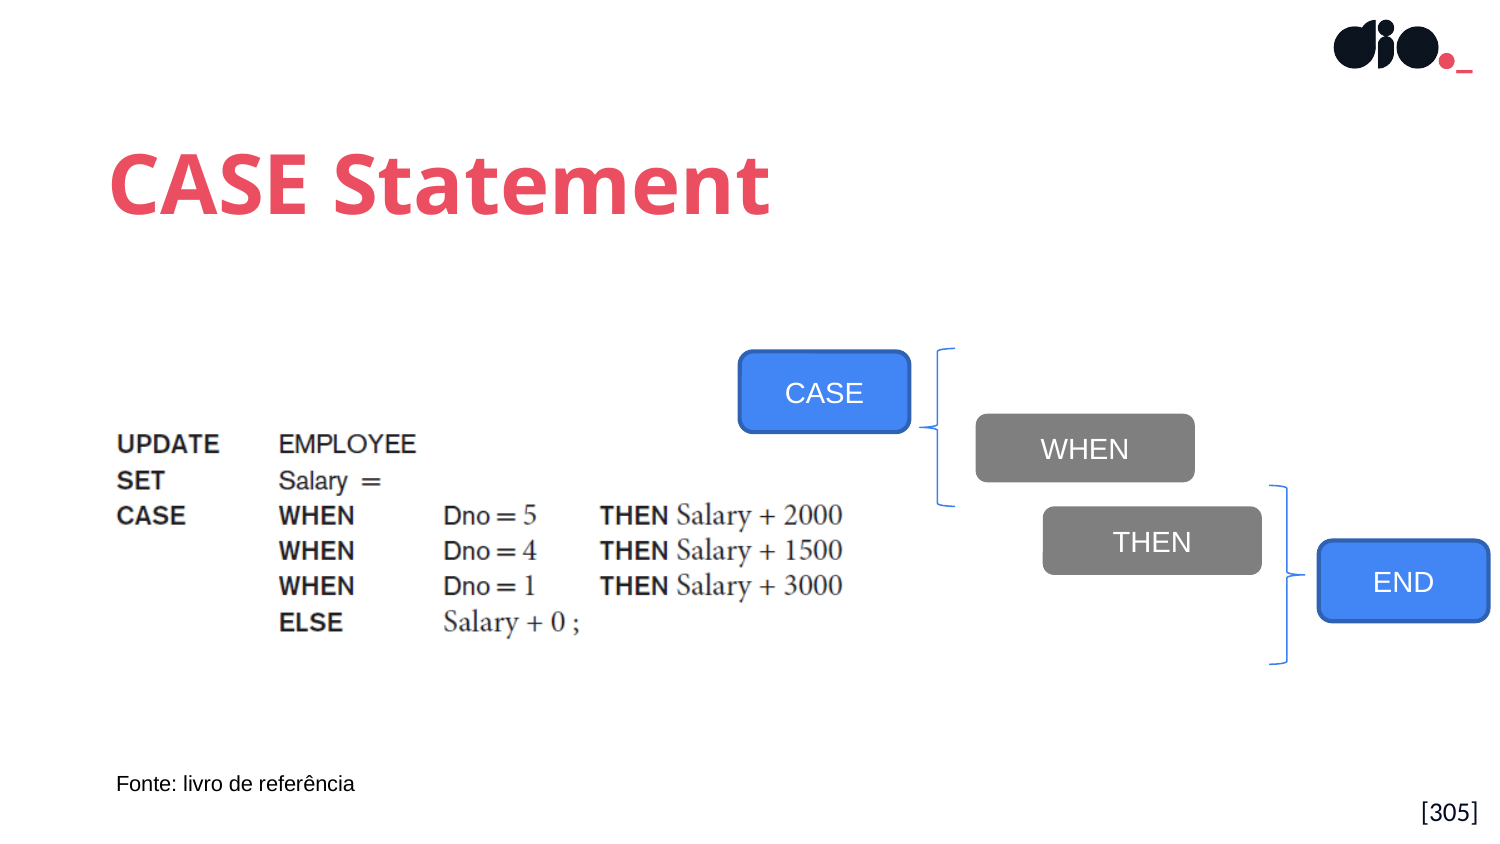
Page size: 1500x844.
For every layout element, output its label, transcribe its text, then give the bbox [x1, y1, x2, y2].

text_box THEN [1042, 506, 1262, 575]
text_box END [1316, 538, 1491, 624]
slide_number [305] [1403, 779, 1494, 844]
text_box Fonte: livro de referência [101, 762, 371, 804]
picture [93, 413, 887, 668]
text_box CASE [737, 349, 912, 435]
text_box CASE Statement [92, 104, 1395, 243]
text_box WHEN [975, 413, 1195, 483]
picture [1333, 19, 1473, 74]
text_box [1269, 484, 1306, 666]
text_box [918, 347, 956, 508]
